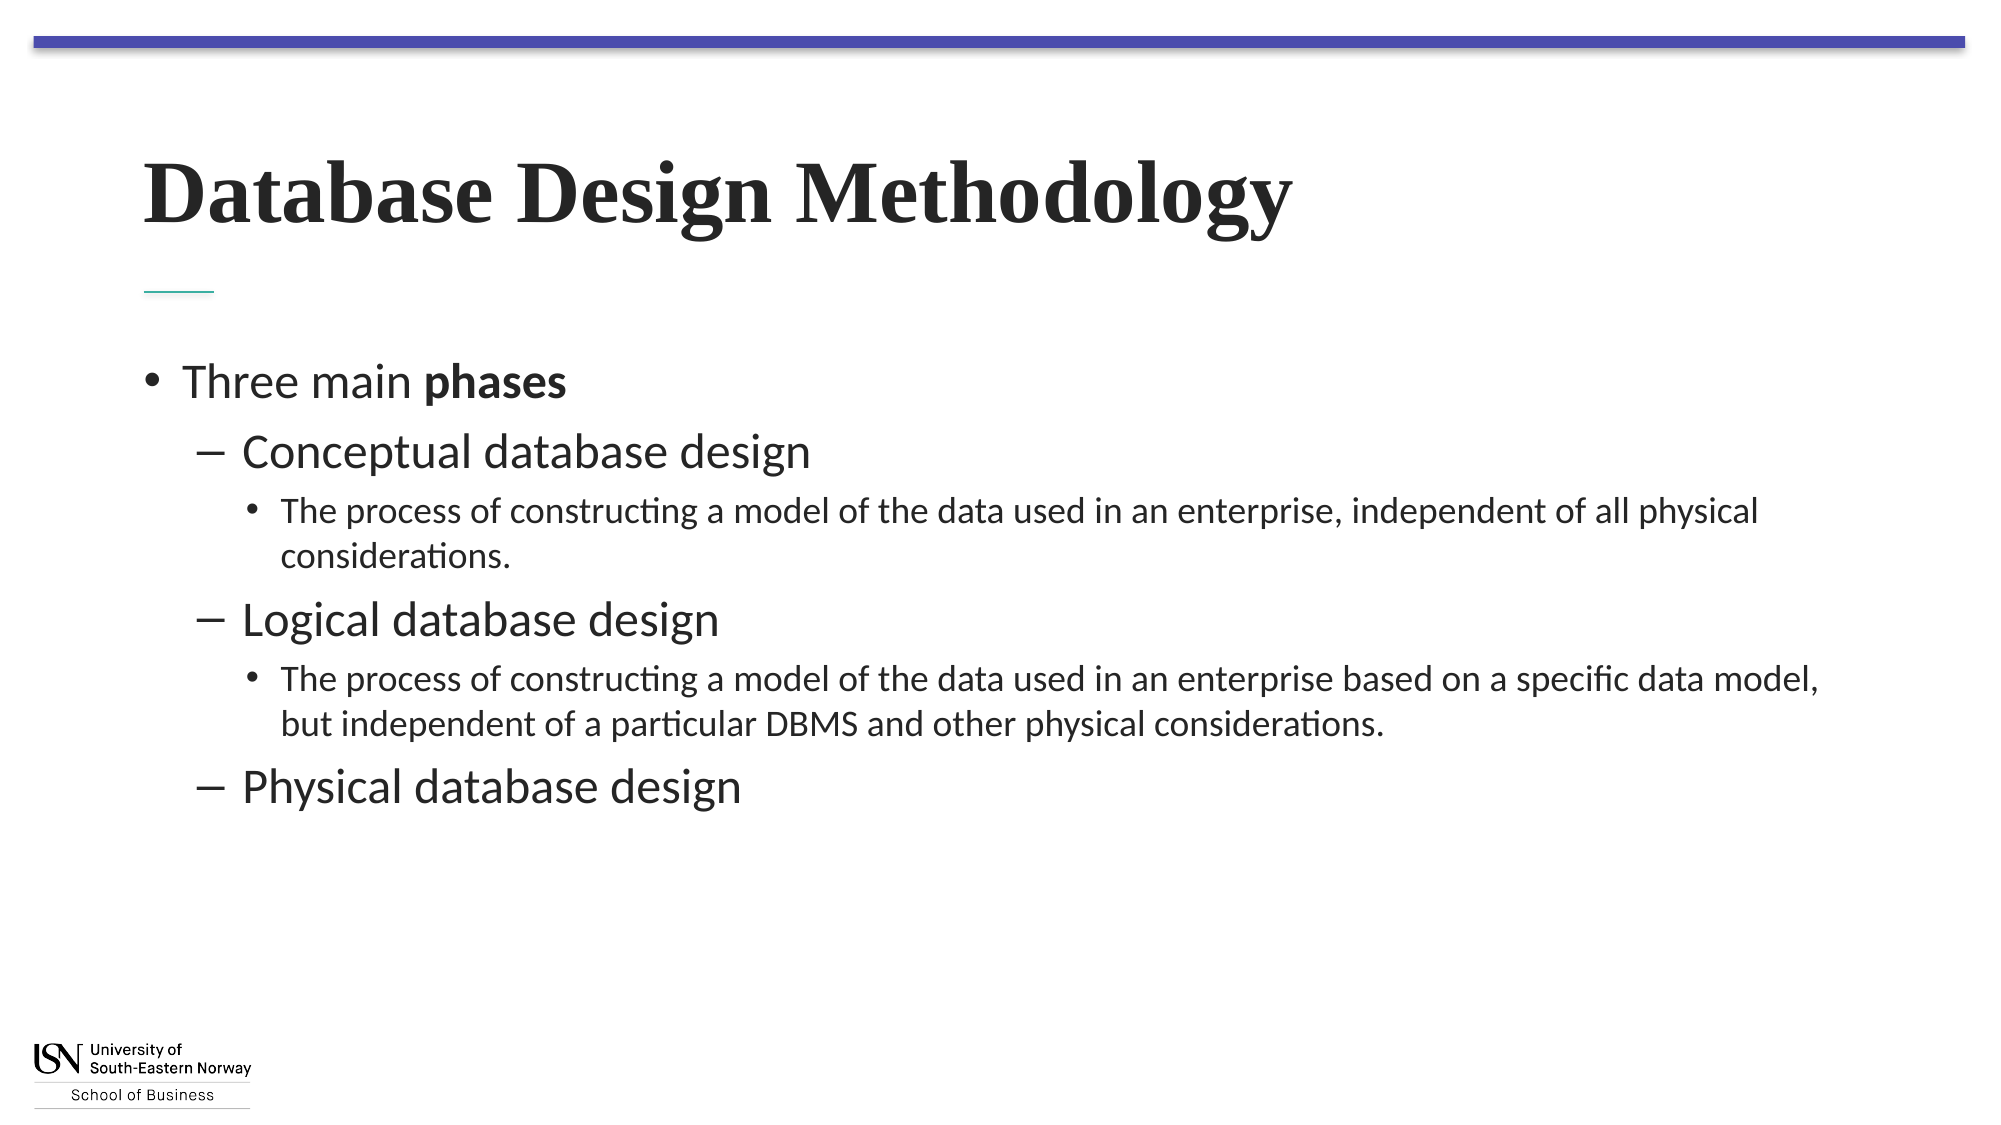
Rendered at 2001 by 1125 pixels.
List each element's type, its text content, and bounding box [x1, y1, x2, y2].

list Three main phases Conceptual database design The process of constructing a model of the data used in an enterprise, independent of all physical considerations. Logical database design The process of constructing a model of the data used in an enterprise based on a specific data model, but independent of a particular DBMS and other physical considerations. Physical database design [128, 348, 1885, 973]
picture [16, 1025, 274, 1125]
title Database Design Methodology [143, 93, 1885, 282]
